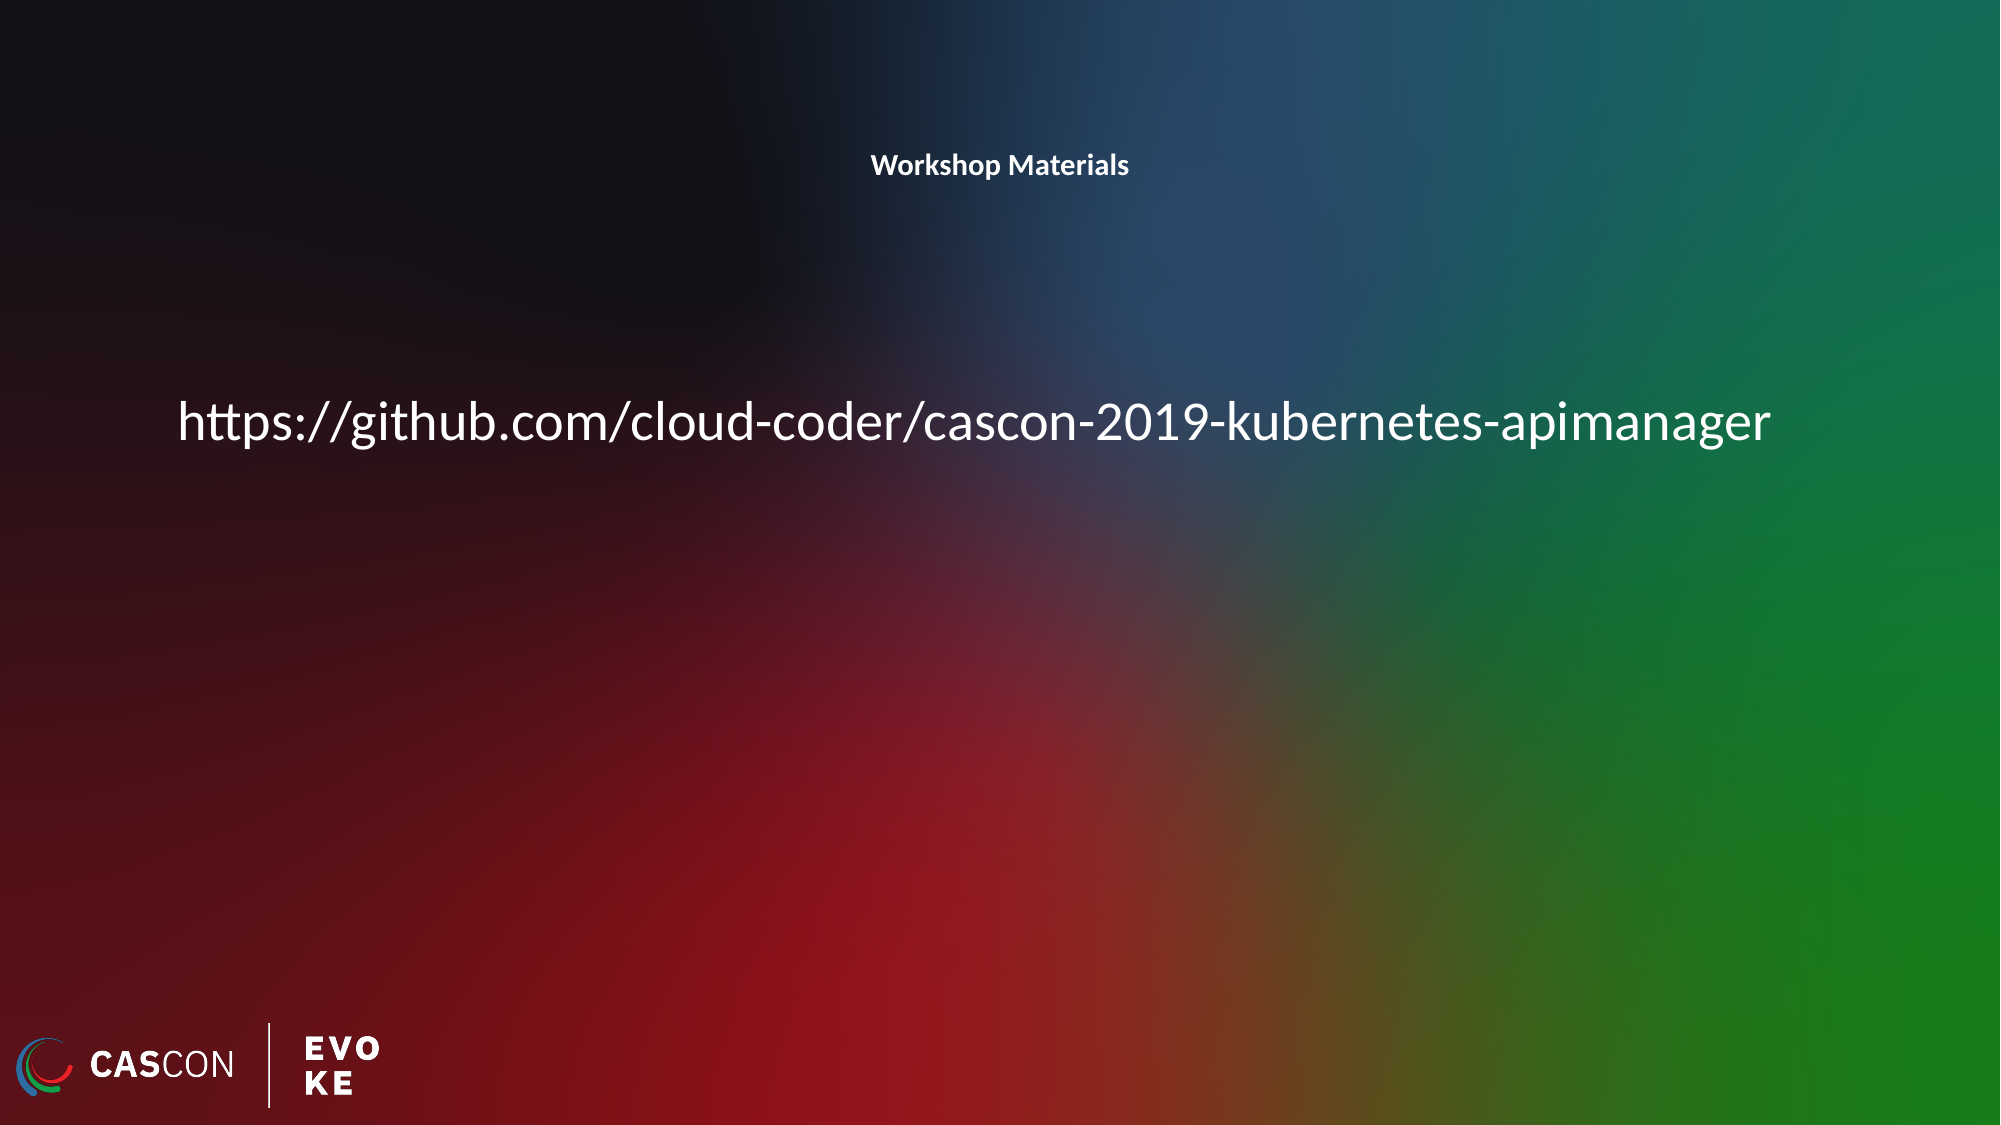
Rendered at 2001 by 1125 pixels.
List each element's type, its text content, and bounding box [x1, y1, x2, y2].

title Workshop Materials [137, 137, 1863, 246]
text_box https://github.com/cloud-coder/cascon-2019-kubernetes-apimanager [137, 376, 1863, 940]
picture [16, 1023, 379, 1108]
